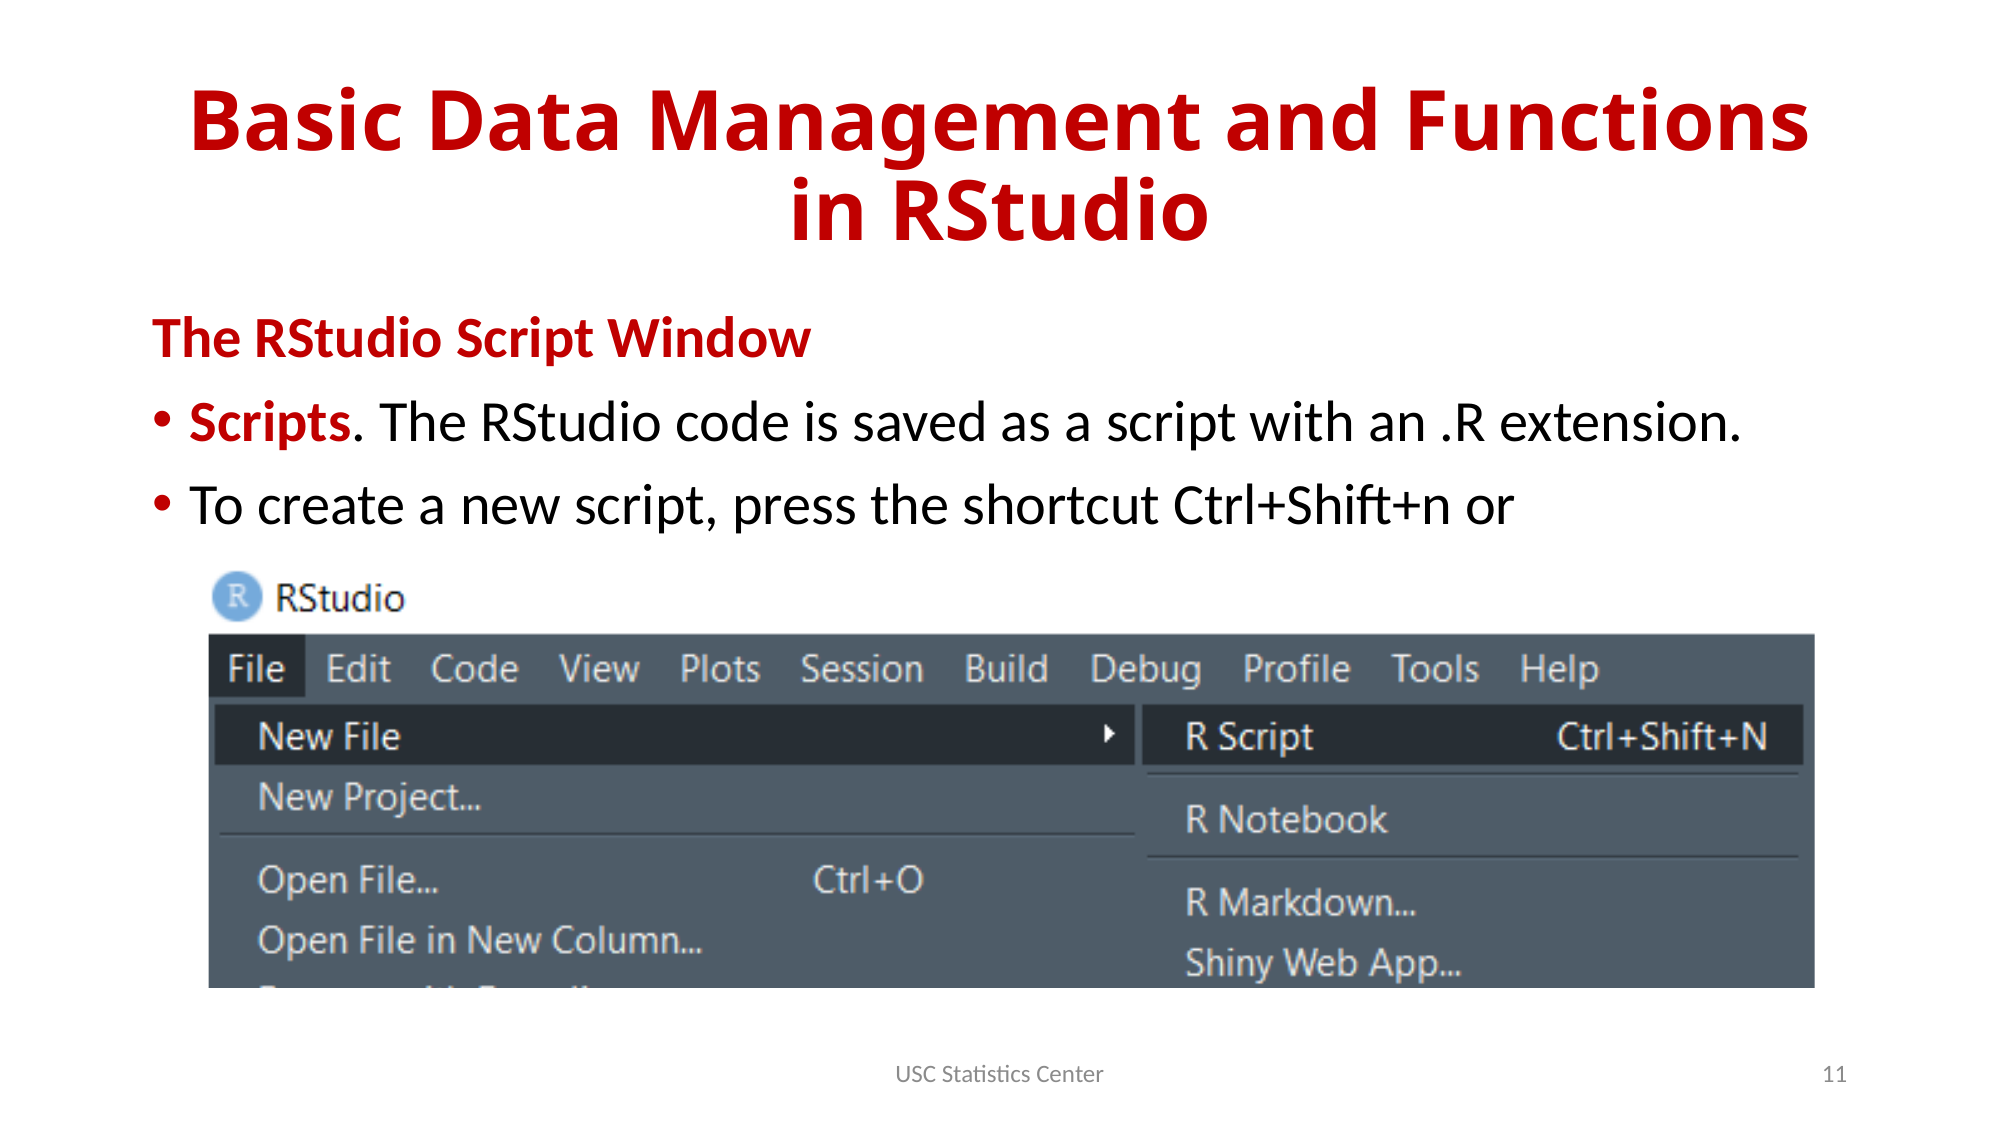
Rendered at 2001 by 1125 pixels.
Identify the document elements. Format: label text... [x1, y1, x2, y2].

slide_number 11 [1412, 1042, 1863, 1103]
footer USC Statistics Center [662, 1042, 1338, 1103]
picture [208, 562, 1815, 988]
title Basic Data Management and Functions in RStudio [137, 59, 1863, 278]
list The RStudio Script Window Scripts. The RStudio code is saved as a script with an .R extension. To create a new script, press the shortcut Ctrl+Shift+n or [137, 299, 1863, 1014]
